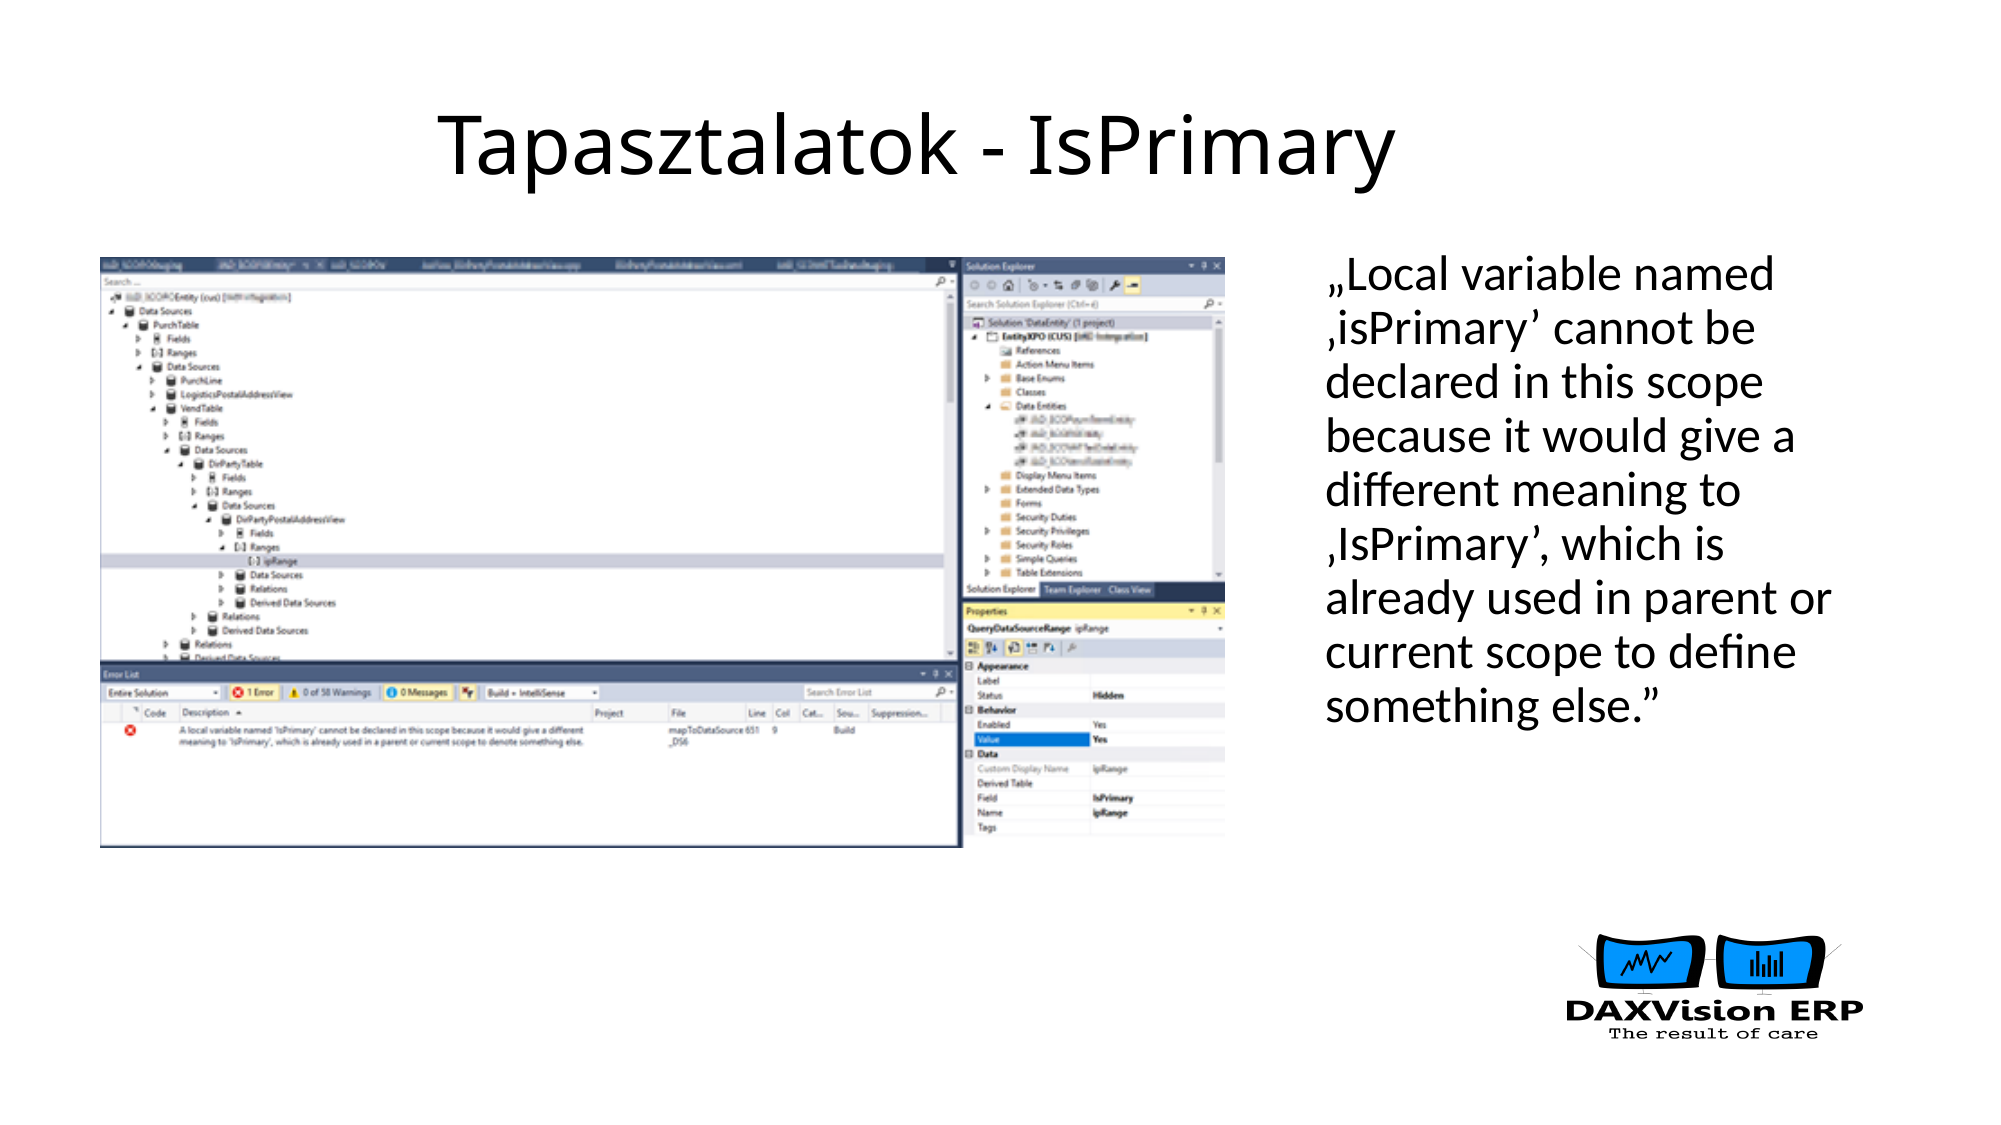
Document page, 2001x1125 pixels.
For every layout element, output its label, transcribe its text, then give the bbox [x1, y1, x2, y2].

picture [100, 257, 1225, 848]
title Tapasztalatok - IsPrimary [422, 96, 1863, 200]
list „Local variable named ‚isPrimary’ cannot be declared in this scope because it would give a different meaning to ‚IsPrimary’, which is already used in parent or current scope to define something else.” [1310, 239, 1863, 1008]
picture [1567, 1008, 1863, 1103]
